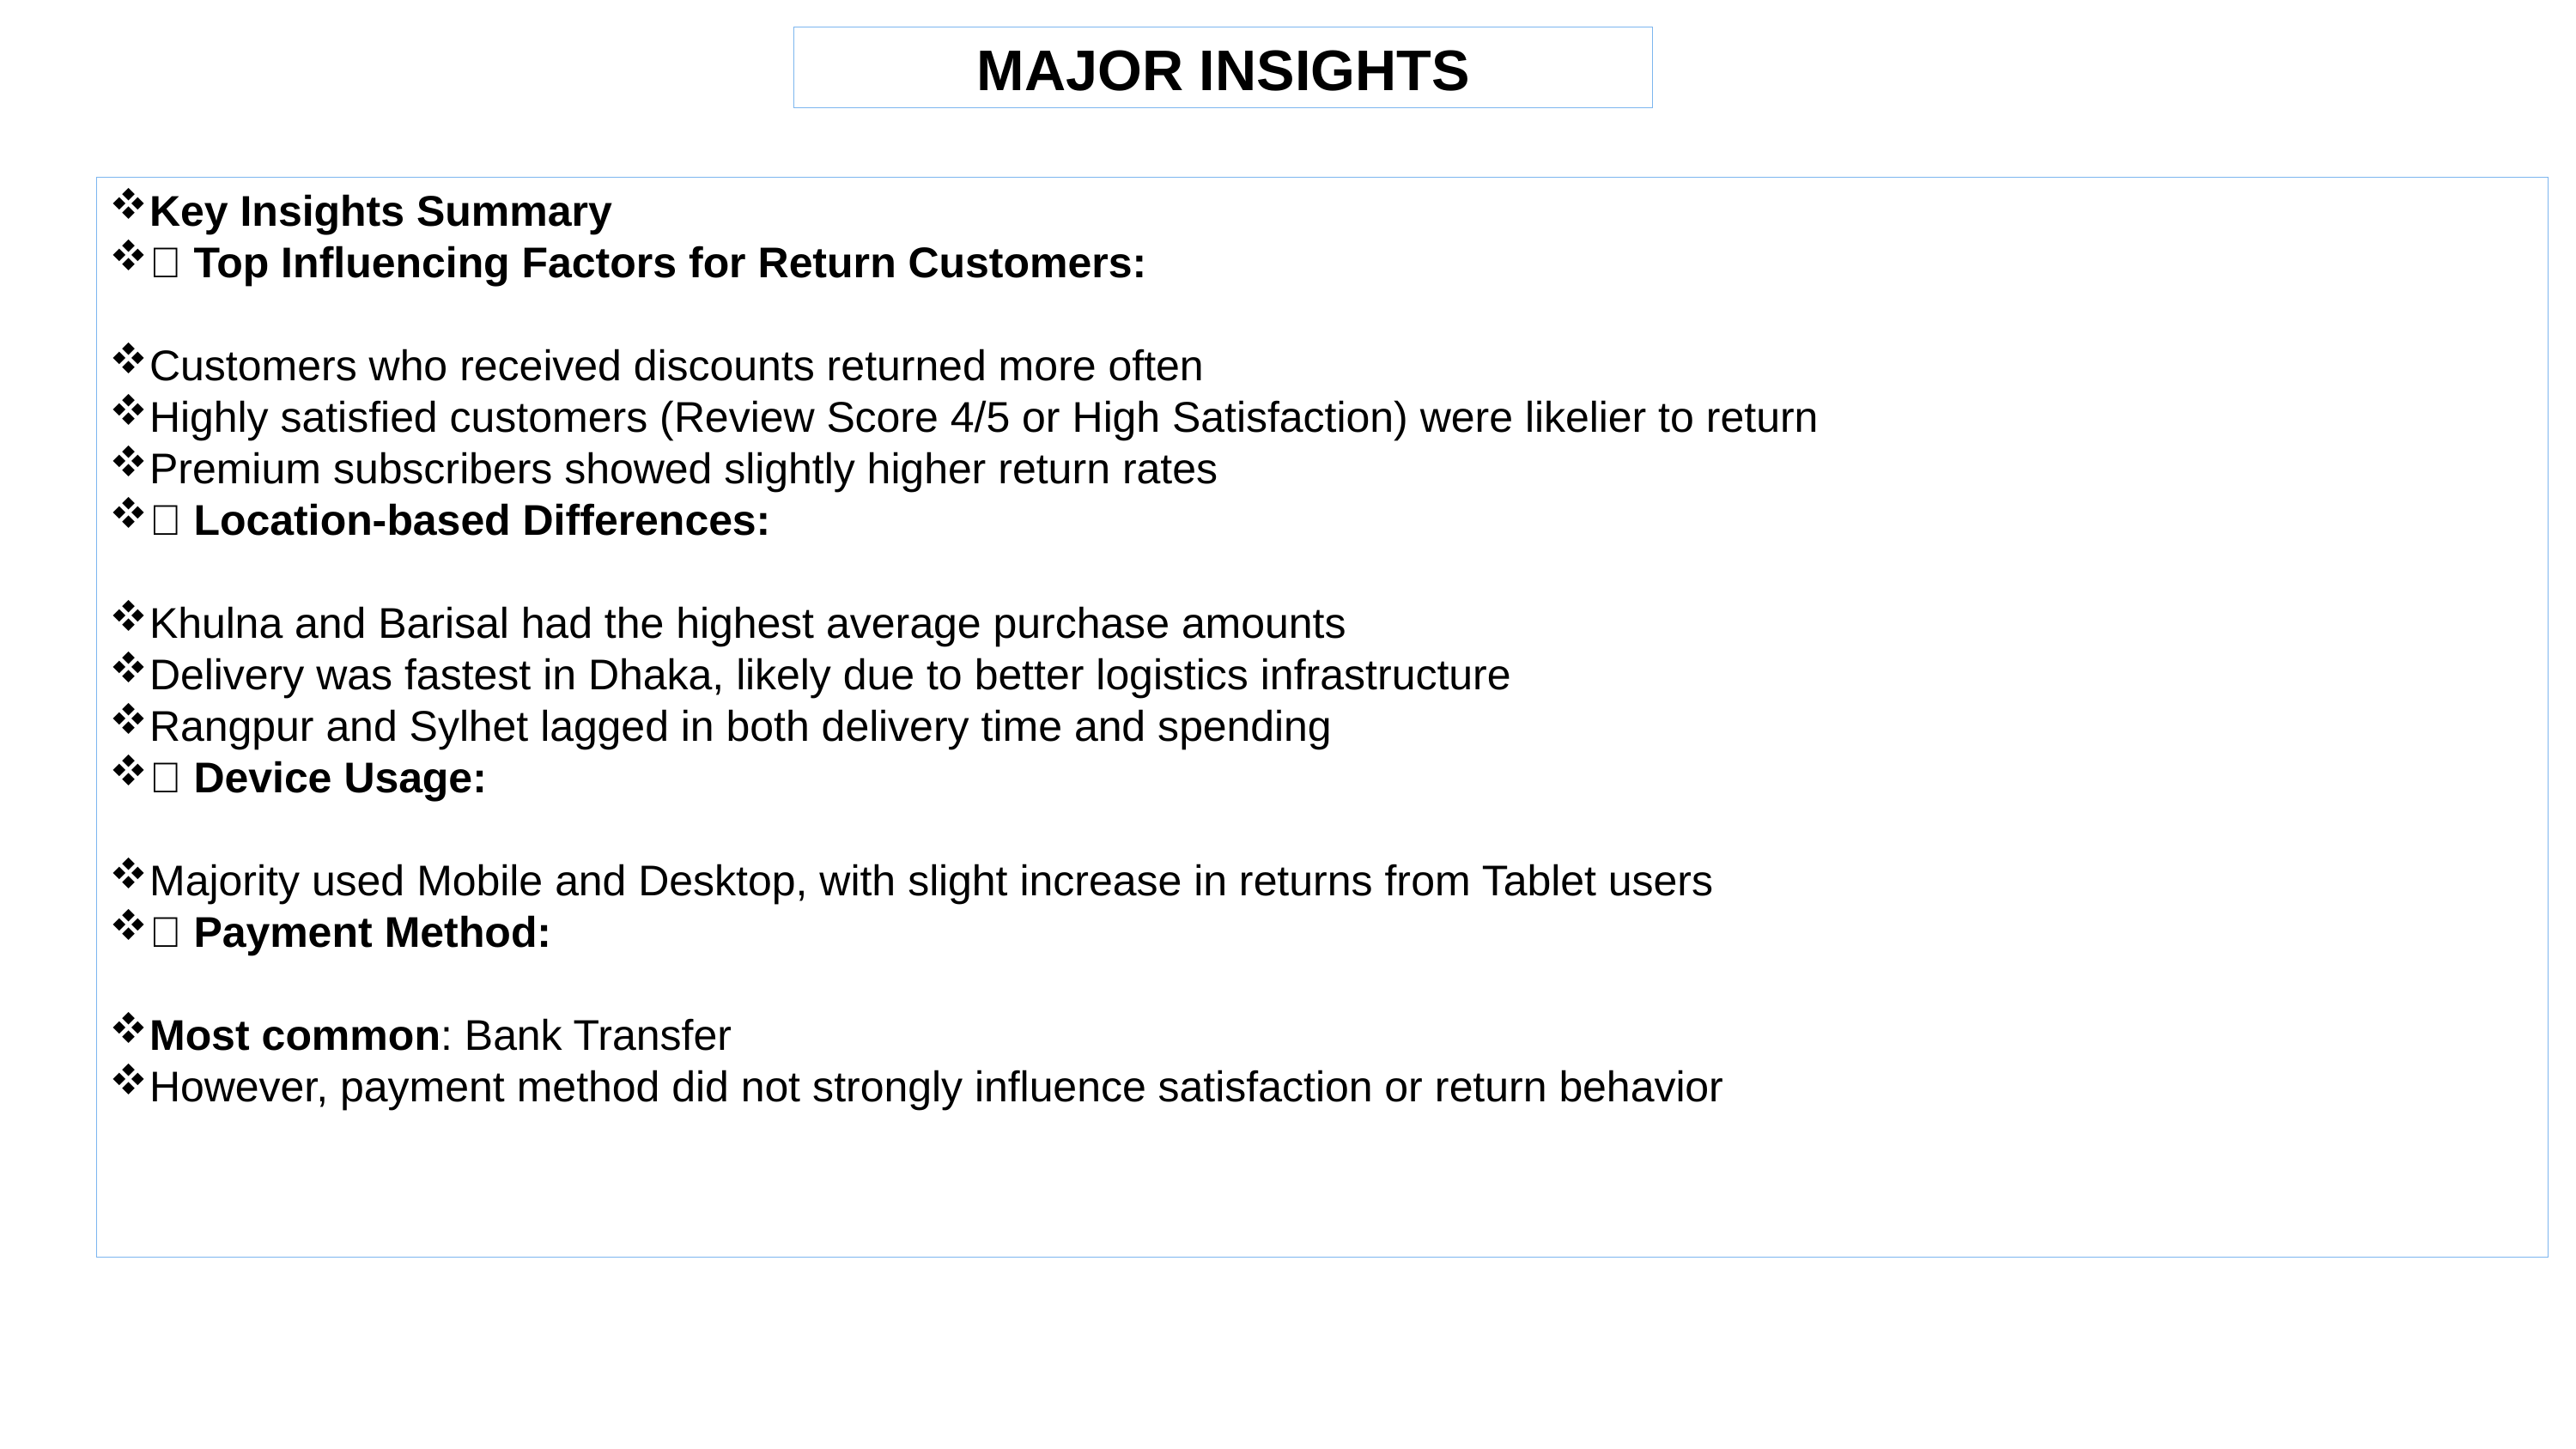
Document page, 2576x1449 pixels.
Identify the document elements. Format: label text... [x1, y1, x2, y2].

text_box MAJOR INSIGHTS [793, 27, 1653, 108]
text_box Key Insights Summary 🔹 Top Influencing Factors for Return Customers: Customers who received discounts returned more often Highly satisfied customers (Review Score 4/5 or High Satisfaction) were likelier to return Premium subscribers showed slightly higher return rates 🔹 Location-based Differences: Khulna and Barisal had the highest average purchase amounts Delivery was fastest in Dhaka, likely due to better logistics infrastructure Rangpur and Sylhet lagged in both delivery time and spending 🔹 Device Usage: Majority used Mobile and Desktop, with slight increase in returns from Tablet users 🔹 Payment Method: Most common: Bank Transfer However, payment method did not strongly influence satisfaction or return behavior [96, 177, 2549, 1258]
